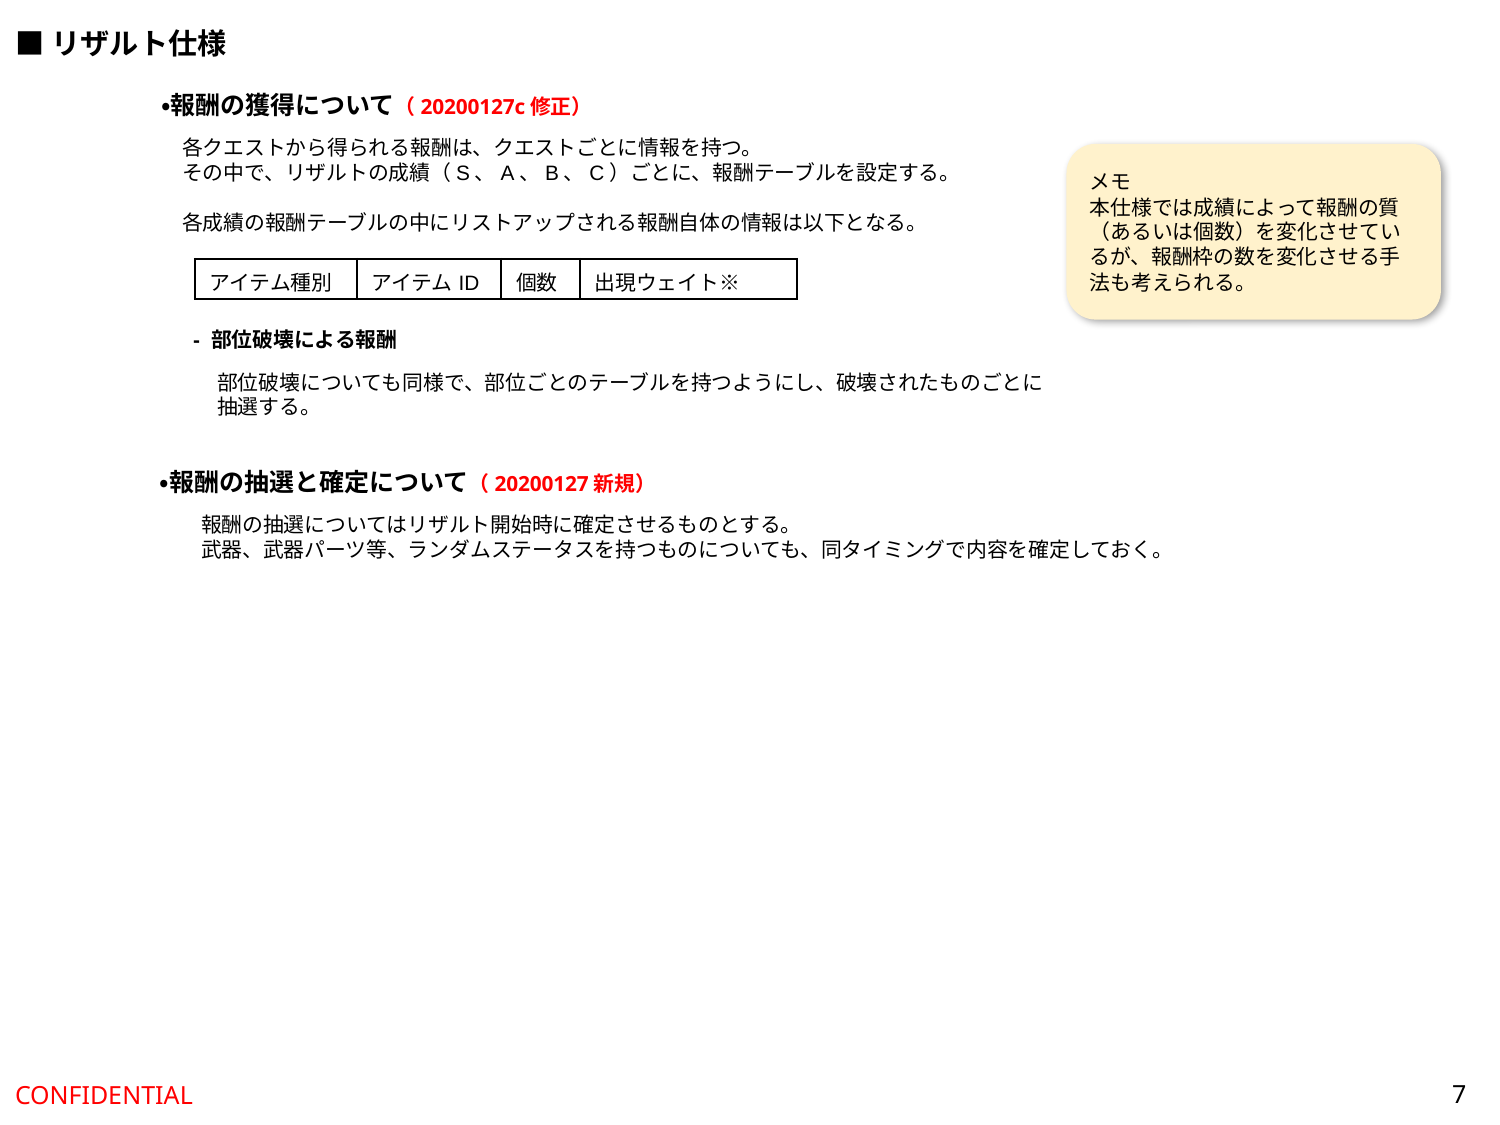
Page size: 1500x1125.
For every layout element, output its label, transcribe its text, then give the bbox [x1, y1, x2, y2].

text_box メモ 本仕様では成績によって報酬の質（あるいは個数）を変化させているが、報酬枠の数を変化させる手法も考えられる。 [1065, 142, 1442, 321]
table_header アイテムID [358, 260, 500, 298]
table_header アイテム種別 [196, 260, 356, 298]
text_box 各クエストから得られる報酬は、クエストごとに情報を持つ。 その中で、リザルトの成績（S、A、B、C）ごとに、報酬テーブルを設定する。 各成績の報酬テーブルの中にリストアップされる報酬自体の情報は以下となる。 [167, 127, 976, 242]
text_box ■リザルト仕様 [0, 17, 242, 68]
text_box ・報酬の抽選と確定について（20200127新規） [145, 458, 671, 504]
text_box 部位破壊についても同様で、部位ごとのテーブルを持つようにし、破壊されたものごとに 抽選する。 [202, 361, 1059, 427]
slide_number 7 [1143, 1065, 1482, 1125]
text_box 報酬の抽選についてはリザルト開始時に確定させるものとする。 武器、武器パーツ等、ランダムステータスを持つものについても、同タイミングで内容を確定しておく。 [186, 504, 1188, 569]
text_box ・報酬の獲得について（20200127c修正） [146, 81, 608, 127]
text_box - 部位破壊による報酬 [178, 319, 413, 360]
footer CONFIDENTIAL [0, 1065, 507, 1125]
table_header 出現ウェイト※ [581, 260, 796, 298]
table_header 個数 [502, 260, 579, 298]
